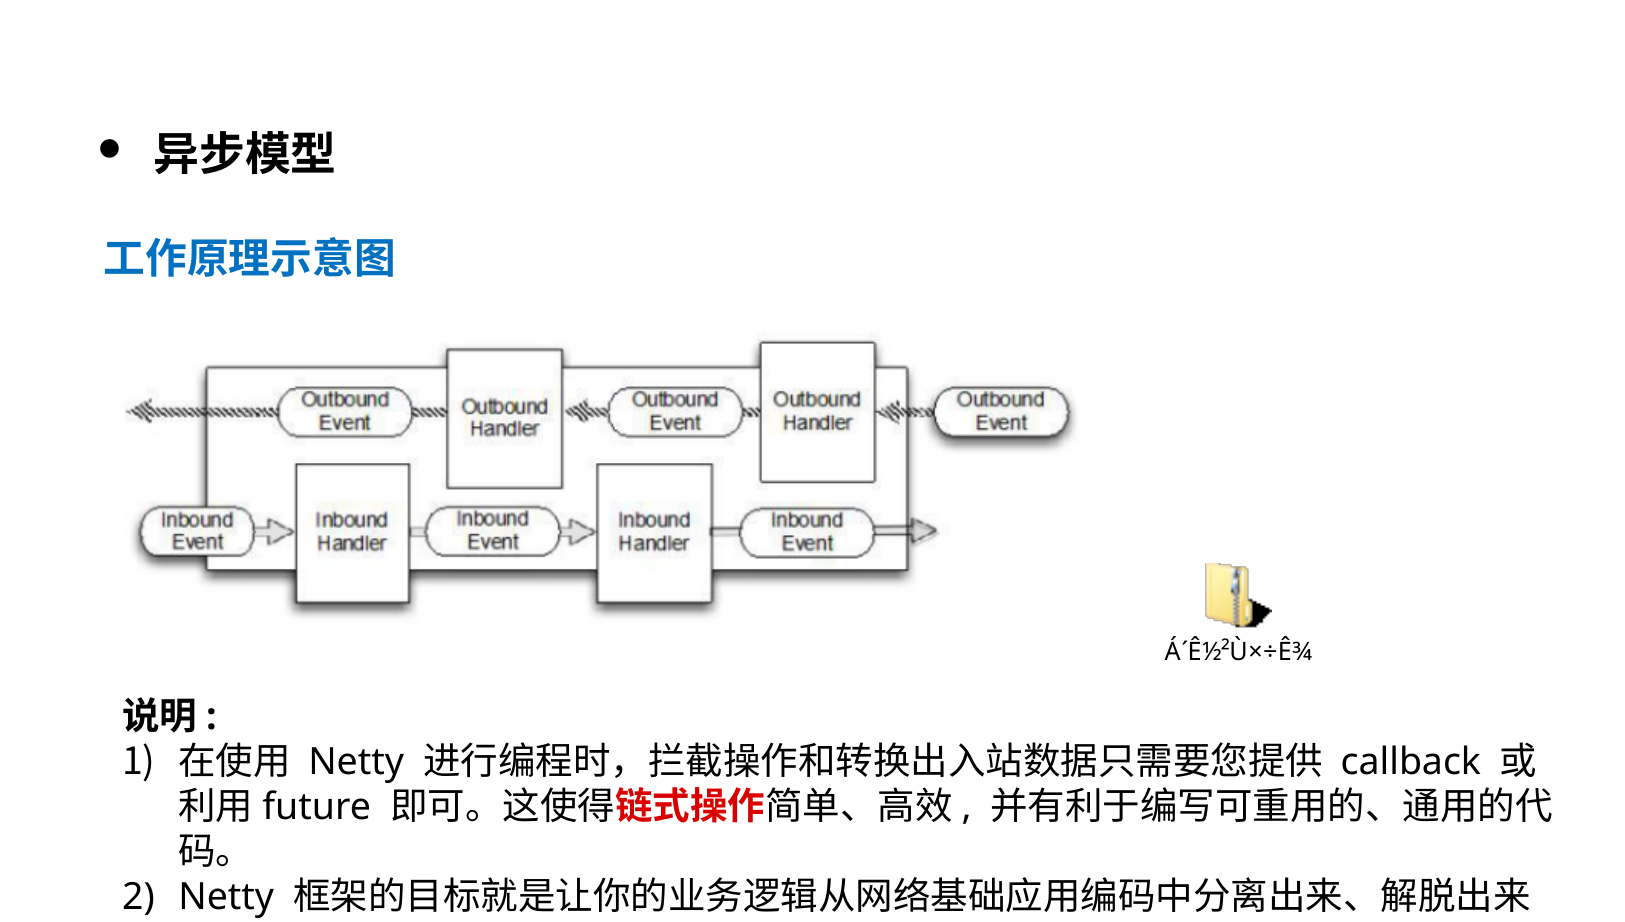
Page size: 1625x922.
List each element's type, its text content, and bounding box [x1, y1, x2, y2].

text_box 说明: 在使用 Netty 进行编程时，拦截操作和转换出入站数据只需要您提供 callback 或利用future 即可。这使得链式操作简单、高效, 并有利于编写可重用的、通用的代码。 Netty 框架的目标就是让你的业务逻辑从网络基础应用编码中分离出来、解脱出来 [107, 685, 1568, 922]
text_box 异步模型 [82, 123, 1375, 188]
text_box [1101, 563, 1375, 680]
text_box 工作原理示意图 [88, 224, 1568, 790]
picture [100, 307, 1096, 637]
